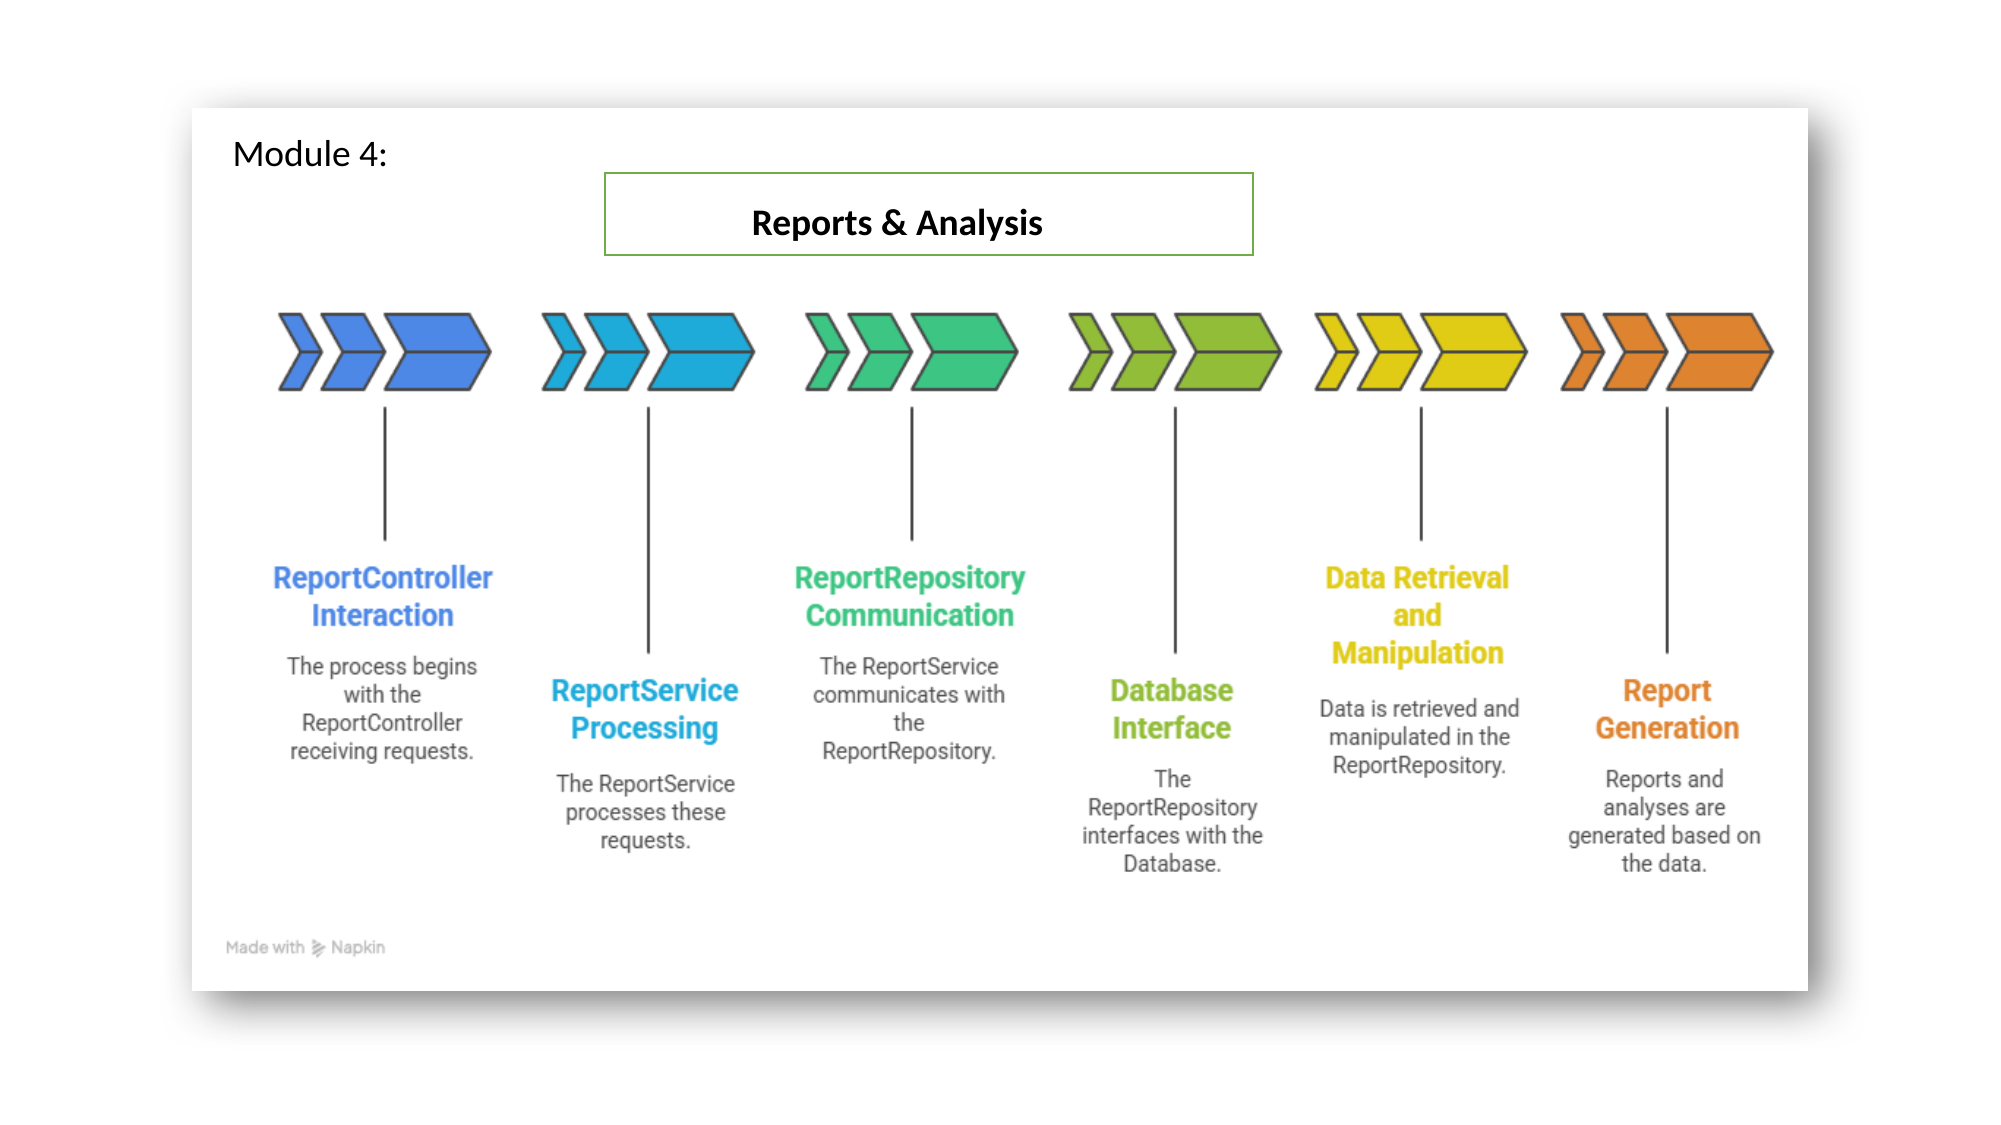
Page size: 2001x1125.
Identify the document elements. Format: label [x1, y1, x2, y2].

picture [192, 108, 1808, 991]
